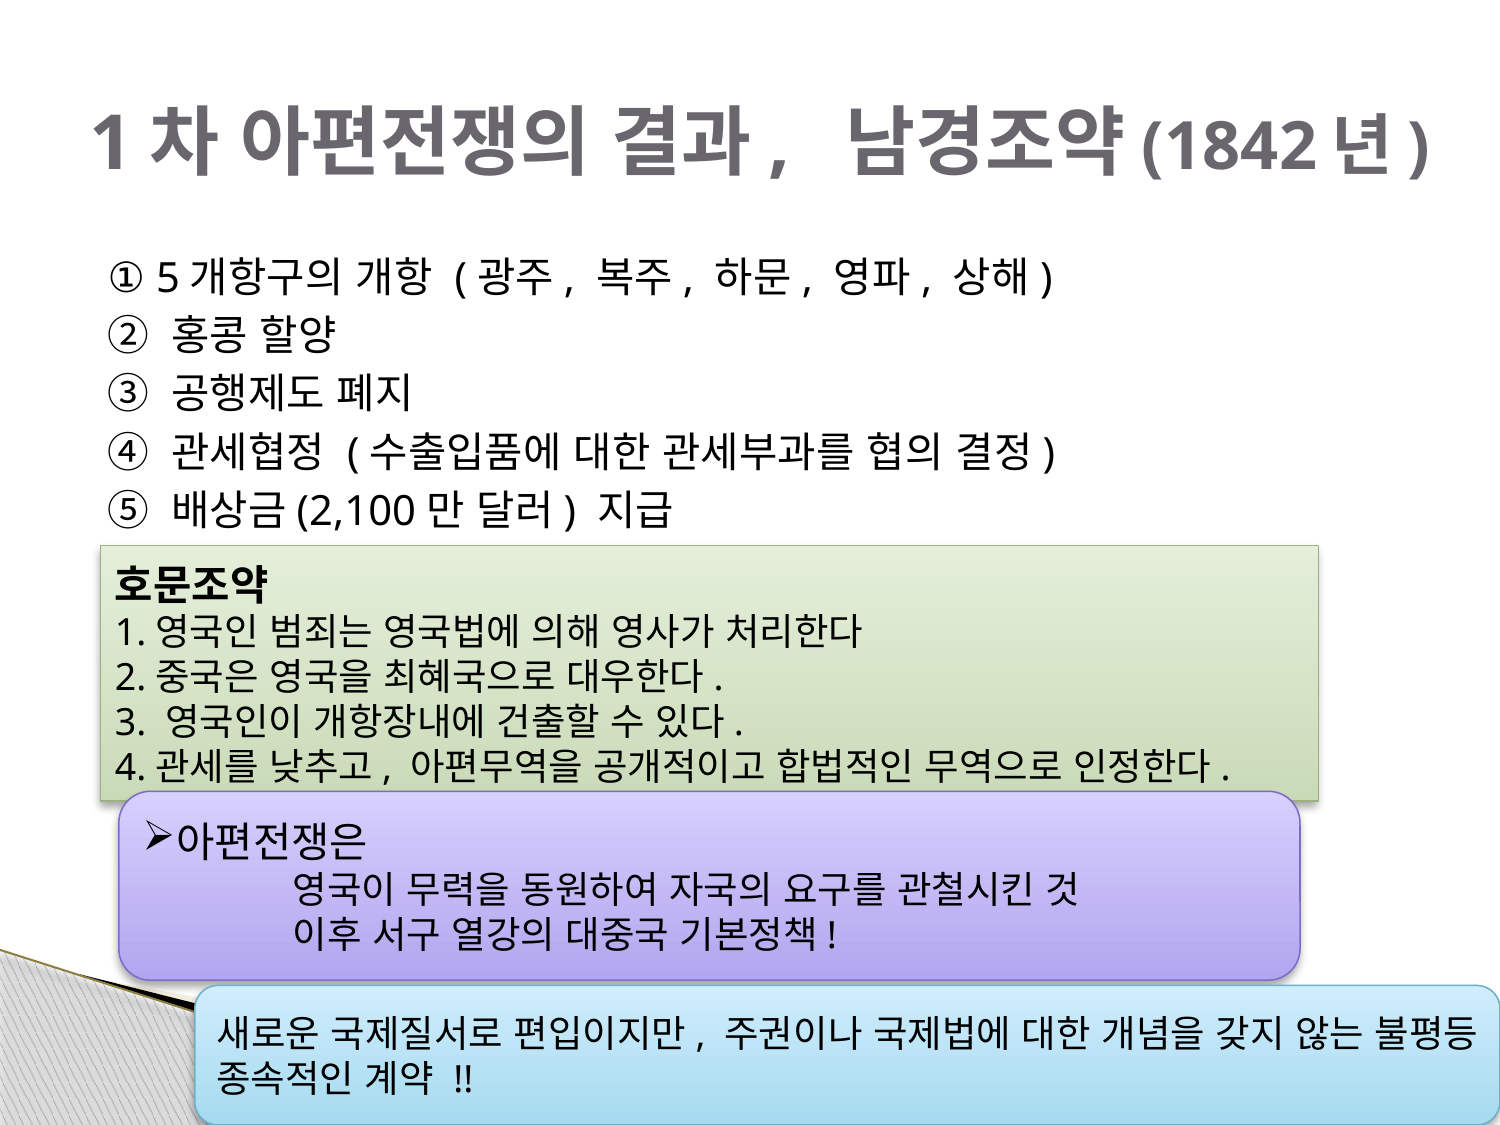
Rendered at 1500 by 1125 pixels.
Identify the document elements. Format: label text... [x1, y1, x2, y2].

text_box 호문조약 1.영국인 범죄는 영국법에 의해 영사가 처리한다 2.중국은 영국을 최혜국으로 대우한다. 3. 영국인이 개항장내에 건출할 수 있다. 4.관세를 낮추고, 아편무역을 공개적이고 합법적인 무역으로 인정한다. [100, 545, 1319, 802]
list ① 5개항구의 개항 (광주, 복주, 하문, 영파, 상해) ② 홍콩 할양 ③ 공행제도 폐지 ④ 관세협정 (수출입품에 대한 관세부과를 협의 결정) ⑤ 배상금(2,100만 달러) 지급 [75, 243, 1425, 986]
title 1차 아편전쟁의 결과, 남경조약(1842년) [75, 45, 1459, 233]
text_box 새로운 국제질서로 편입이지만, 주권이나 국제법에 대한 개념을 갖지 않는 불평등 종속적인 계약 !! [193, 984, 1500, 1125]
text_box 아편전쟁은 영국이 무력을 동원하여 자국의 요구를 관철시킨 것 이후 서구 열강의 대중국 기본정책! [118, 790, 1301, 981]
